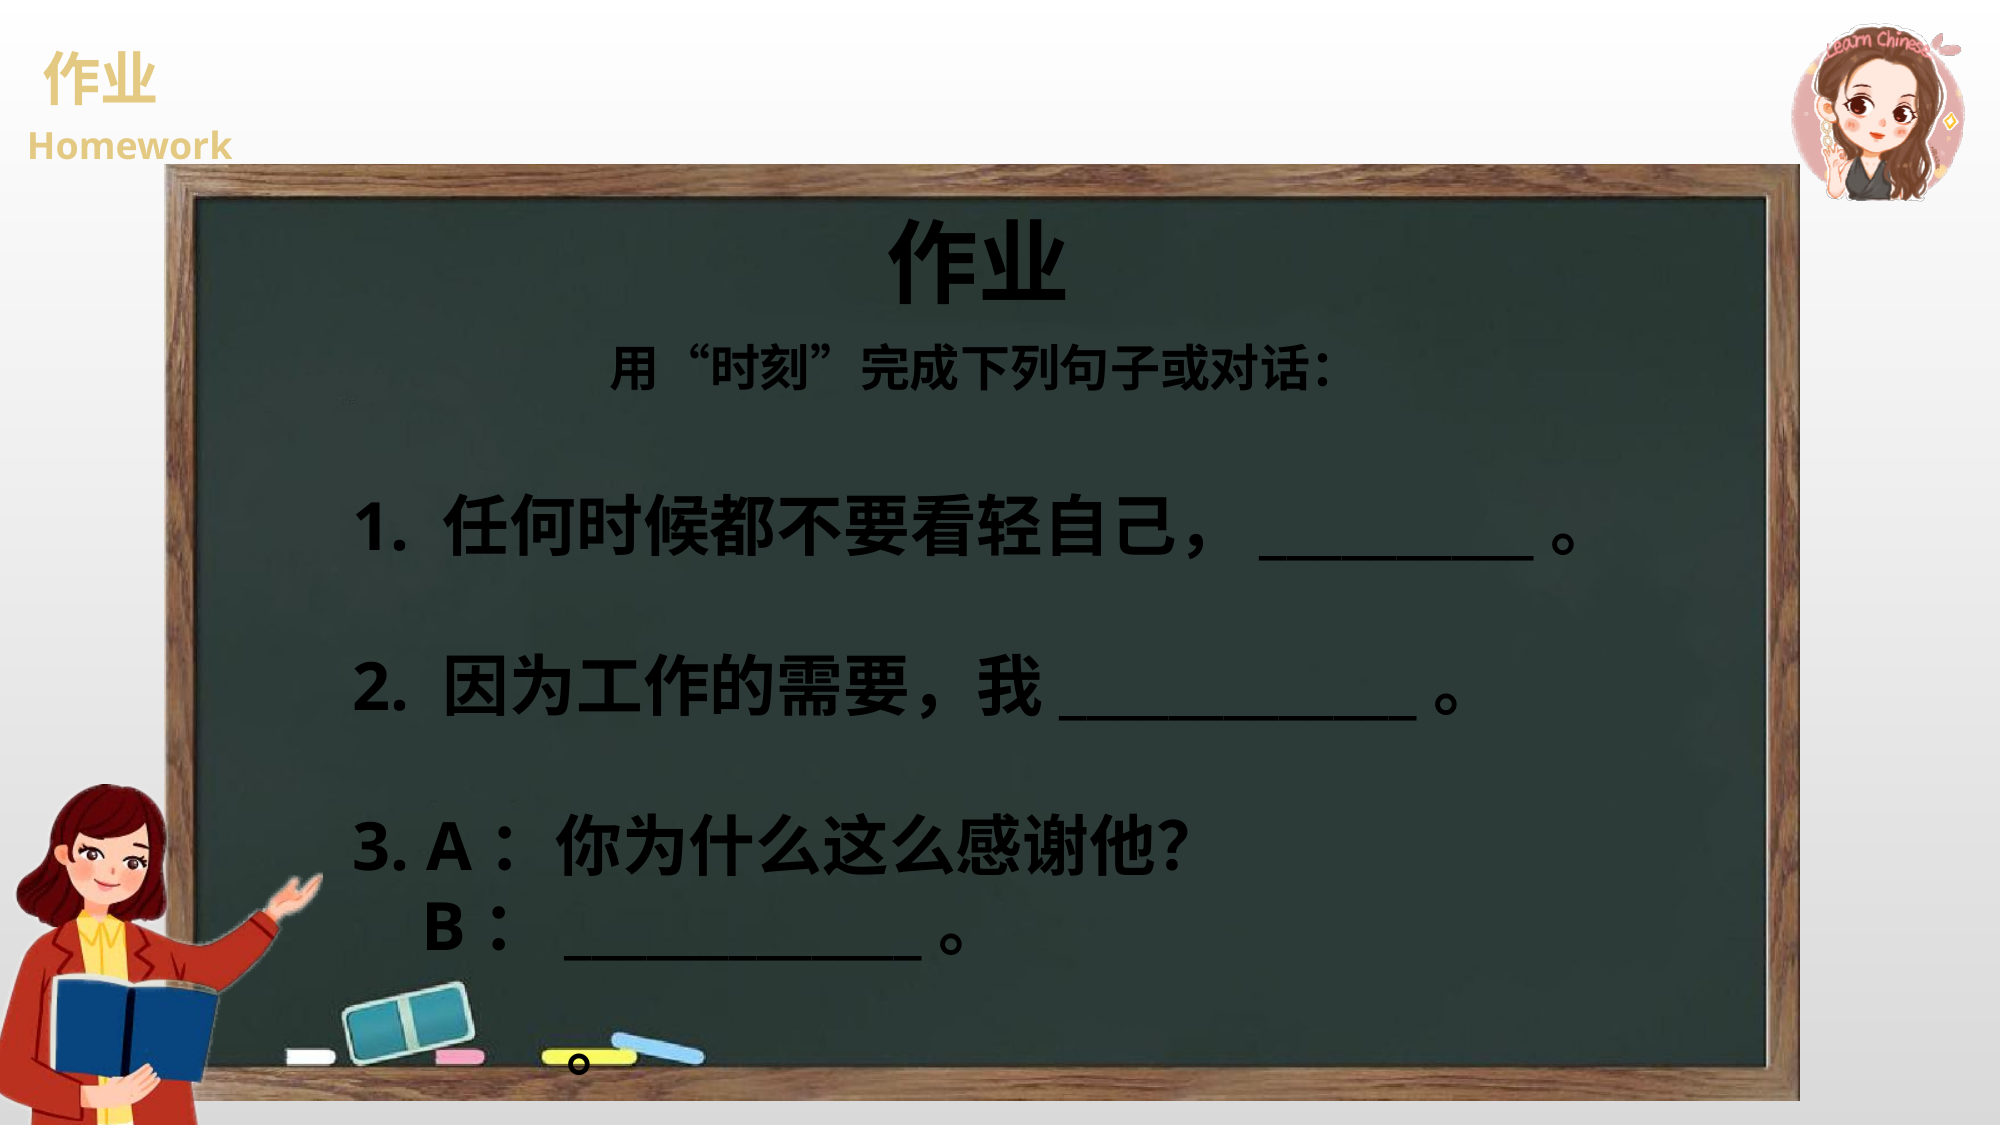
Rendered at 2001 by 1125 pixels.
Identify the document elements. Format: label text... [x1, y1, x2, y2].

text_box 作业 [27, 35, 174, 115]
picture [0, 0, 1998, 1125]
text_box Homework [12, 115, 248, 175]
